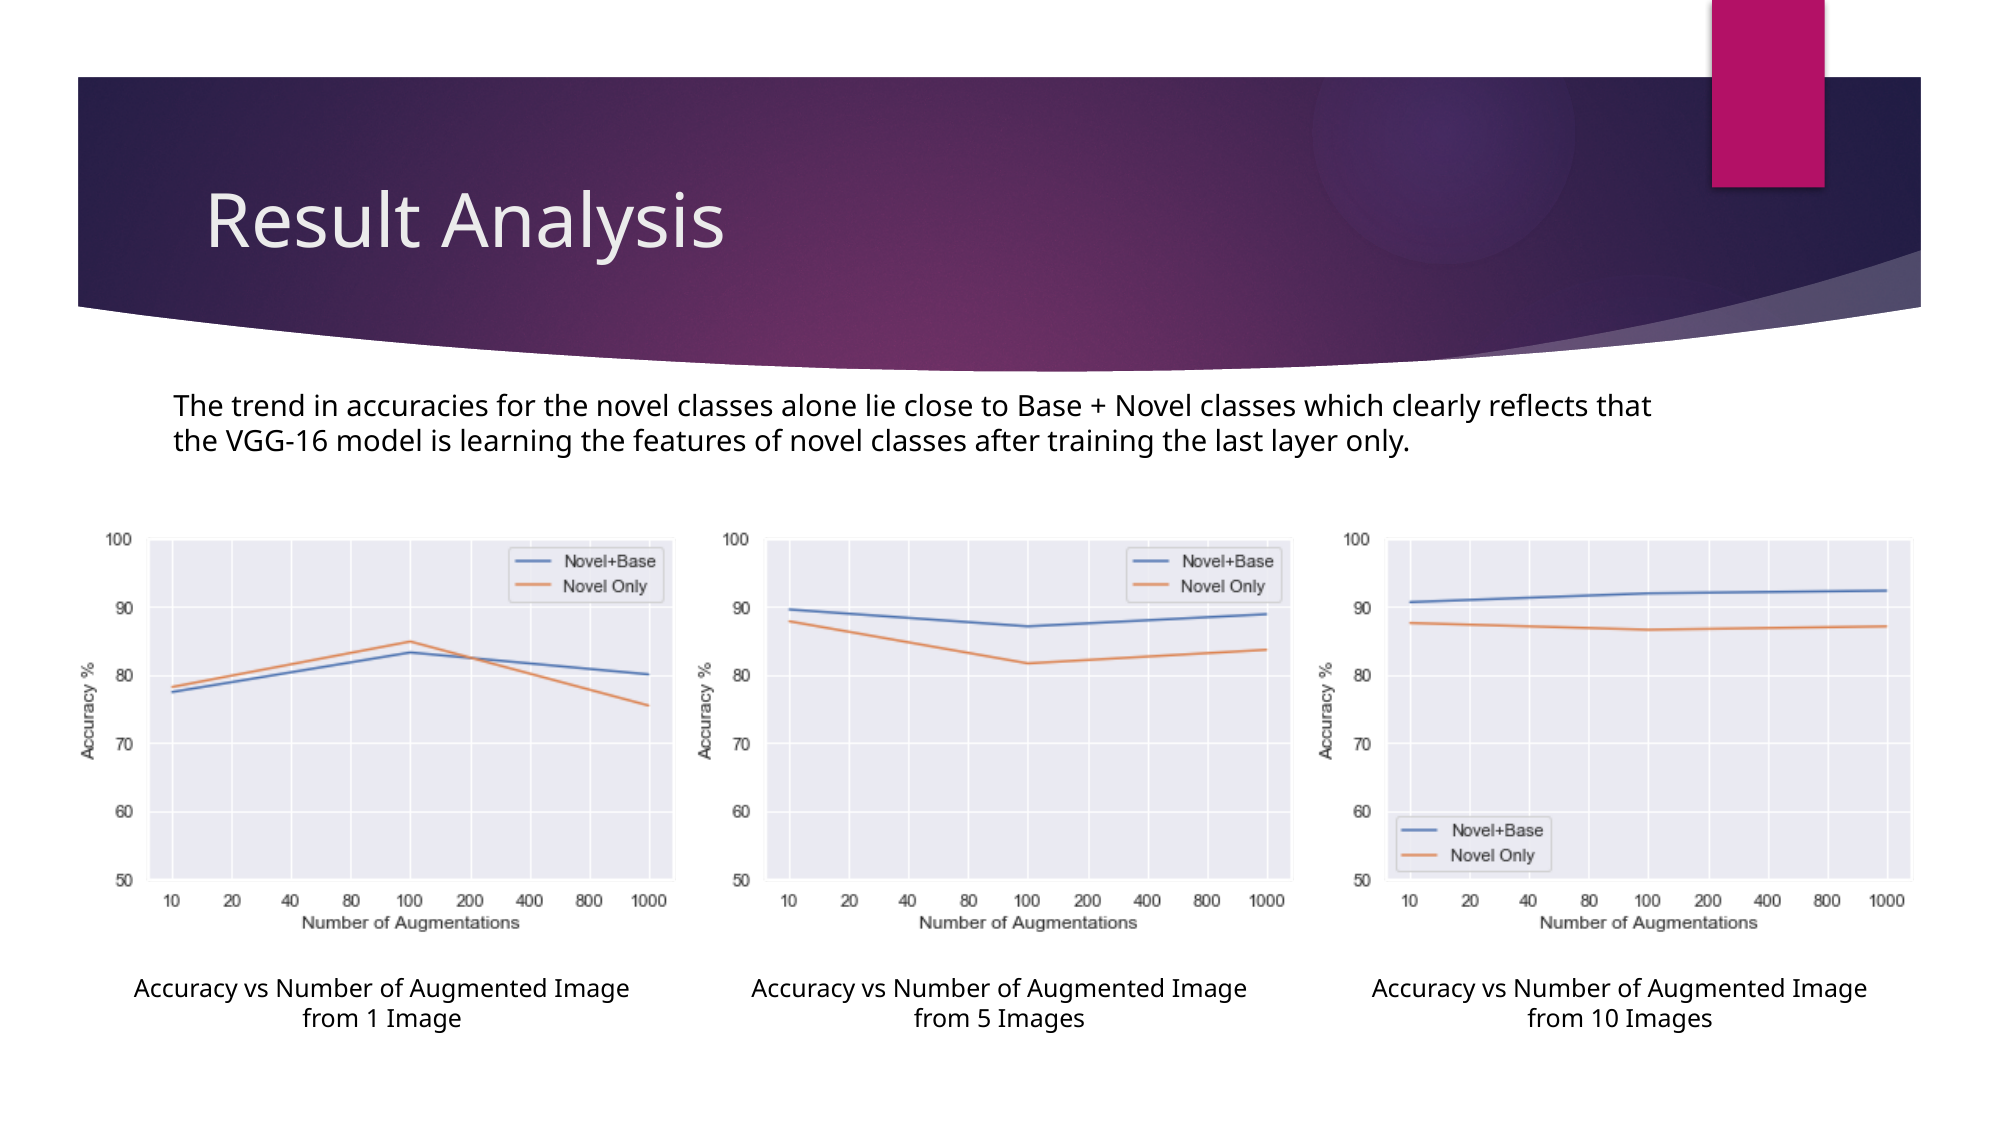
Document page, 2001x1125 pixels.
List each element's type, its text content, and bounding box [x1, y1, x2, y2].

text_box Accuracy vs Number of Augmented Image from 1 Image [72, 965, 689, 1040]
text_box Accuracy vs Number of Augmented Image from 10 Images [1310, 965, 1931, 1040]
text_box Accuracy vs Number of Augmented Image from 5 Images [689, 965, 1310, 1040]
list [71, 519, 687, 944]
text_box The trend in accuracies for the novel classes alone lie close to Base + Novel classes which clearly reflects that the VGG-16 model is learning the features of novel classes after training the last layer only. [158, 379, 1718, 465]
title Result Analysis [189, 159, 1627, 276]
picture [689, 519, 1931, 944]
